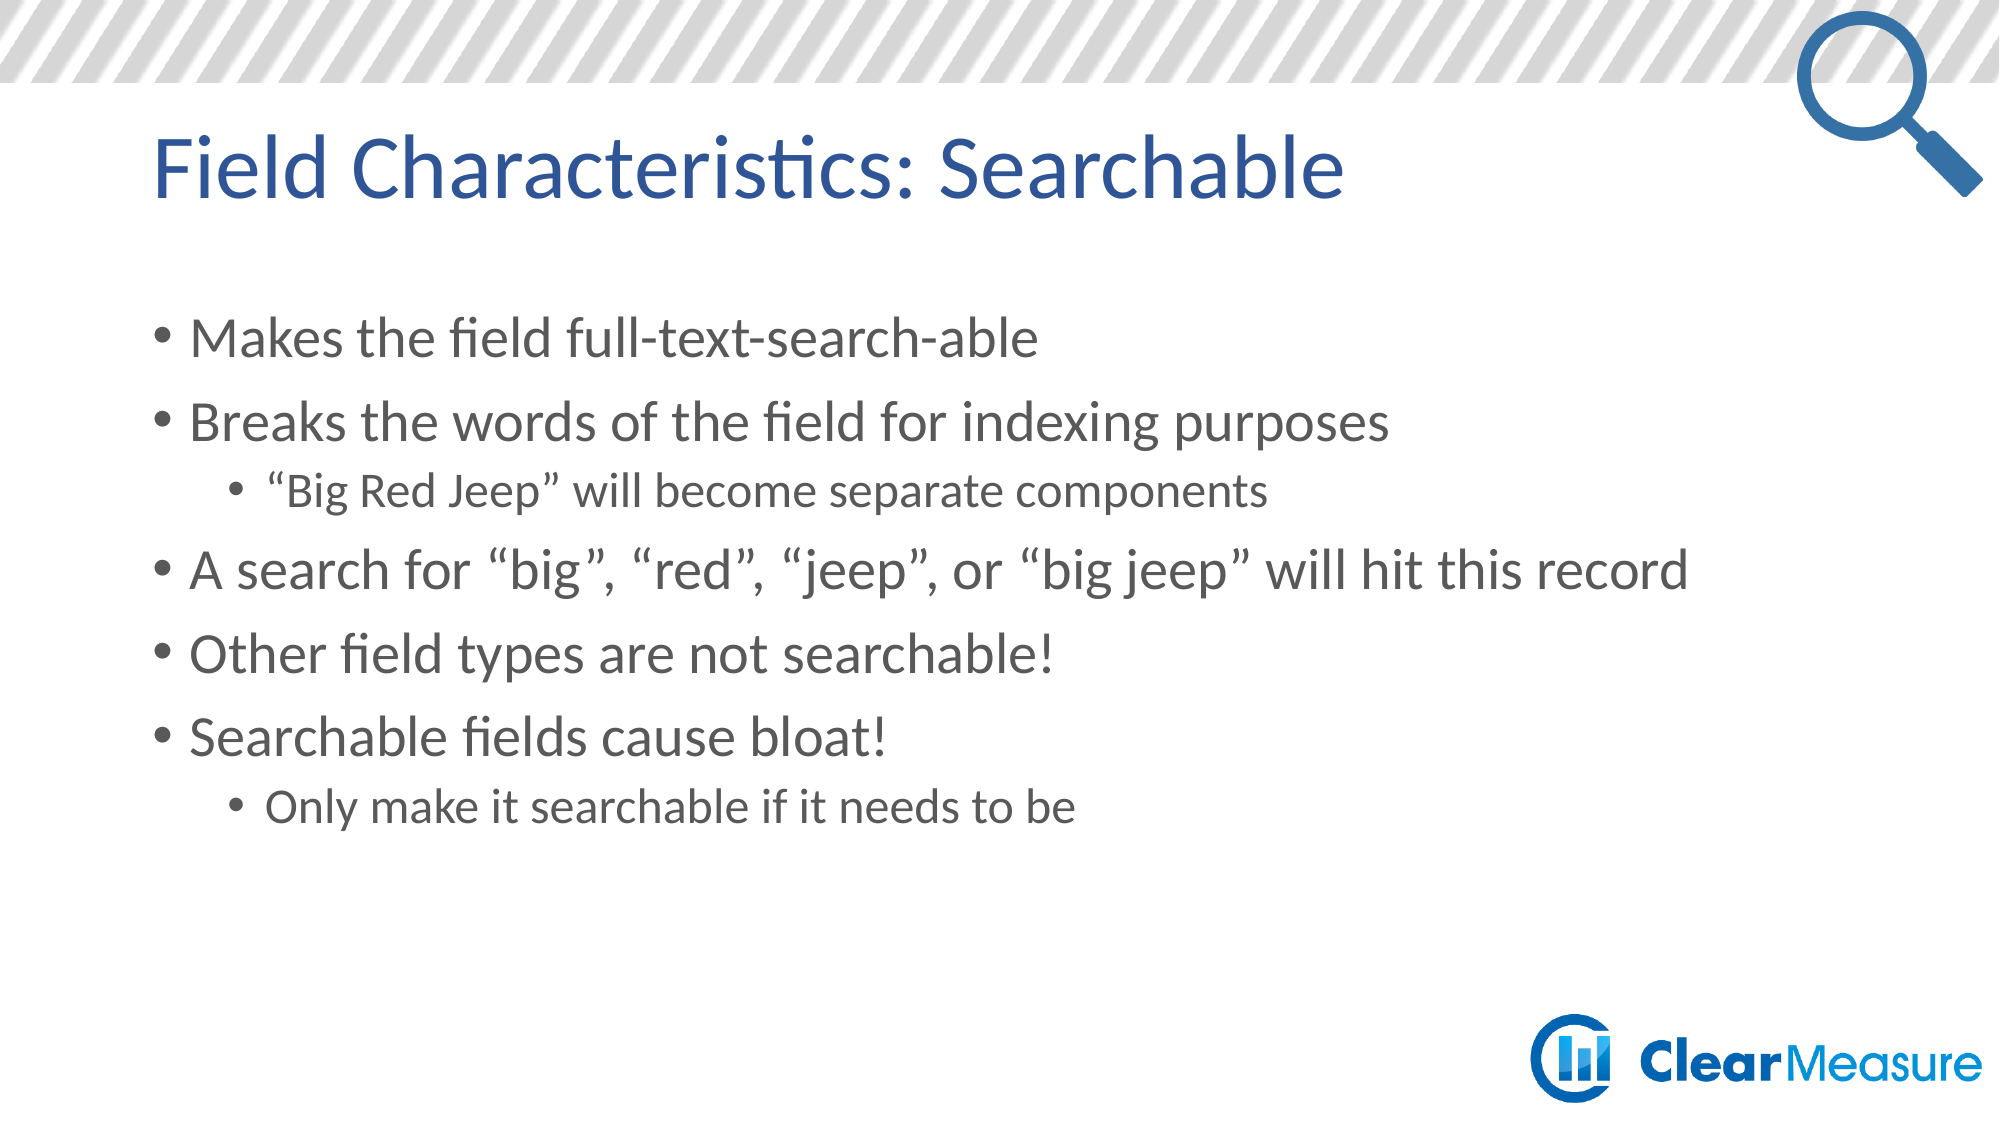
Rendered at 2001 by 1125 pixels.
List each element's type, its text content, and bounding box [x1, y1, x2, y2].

title Field Characteristics: Searchable [137, 59, 1863, 278]
list Makes the field full-text-search-able Breaks the words of the field for indexing purposes “Big Red Jeep” will become separate components A search for “big”, “red”, “jeep”, or “big jeep” will hit this record Other field types are not searchable! Searchable fields cause bloat! Only make it searchable if it needs to be [137, 299, 1863, 1014]
picture [0, 0, 2000, 197]
picture [1527, 1009, 1984, 1107]
